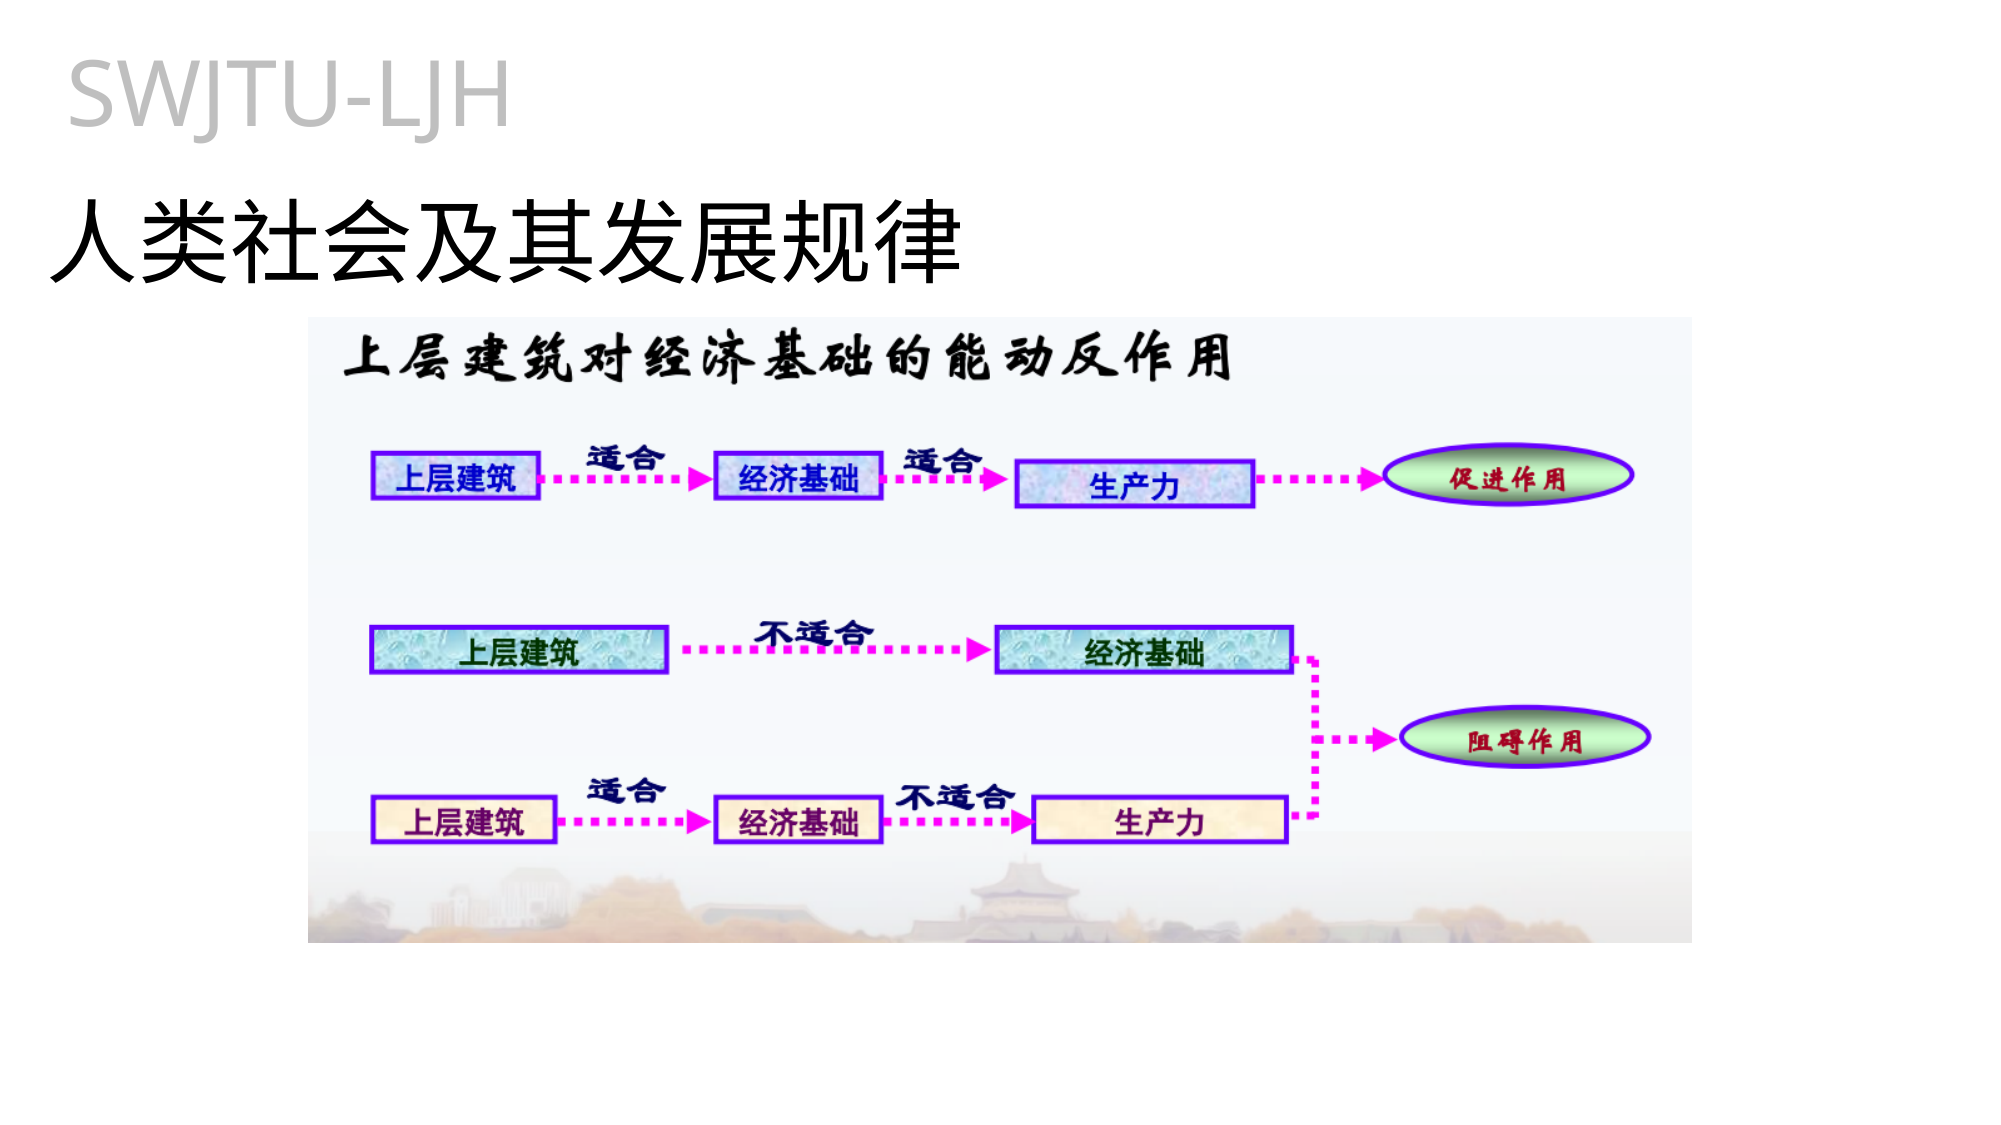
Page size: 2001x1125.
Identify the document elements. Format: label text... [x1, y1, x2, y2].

title 人类社会及其发展规律 [31, 137, 1757, 356]
picture [308, 316, 1692, 943]
